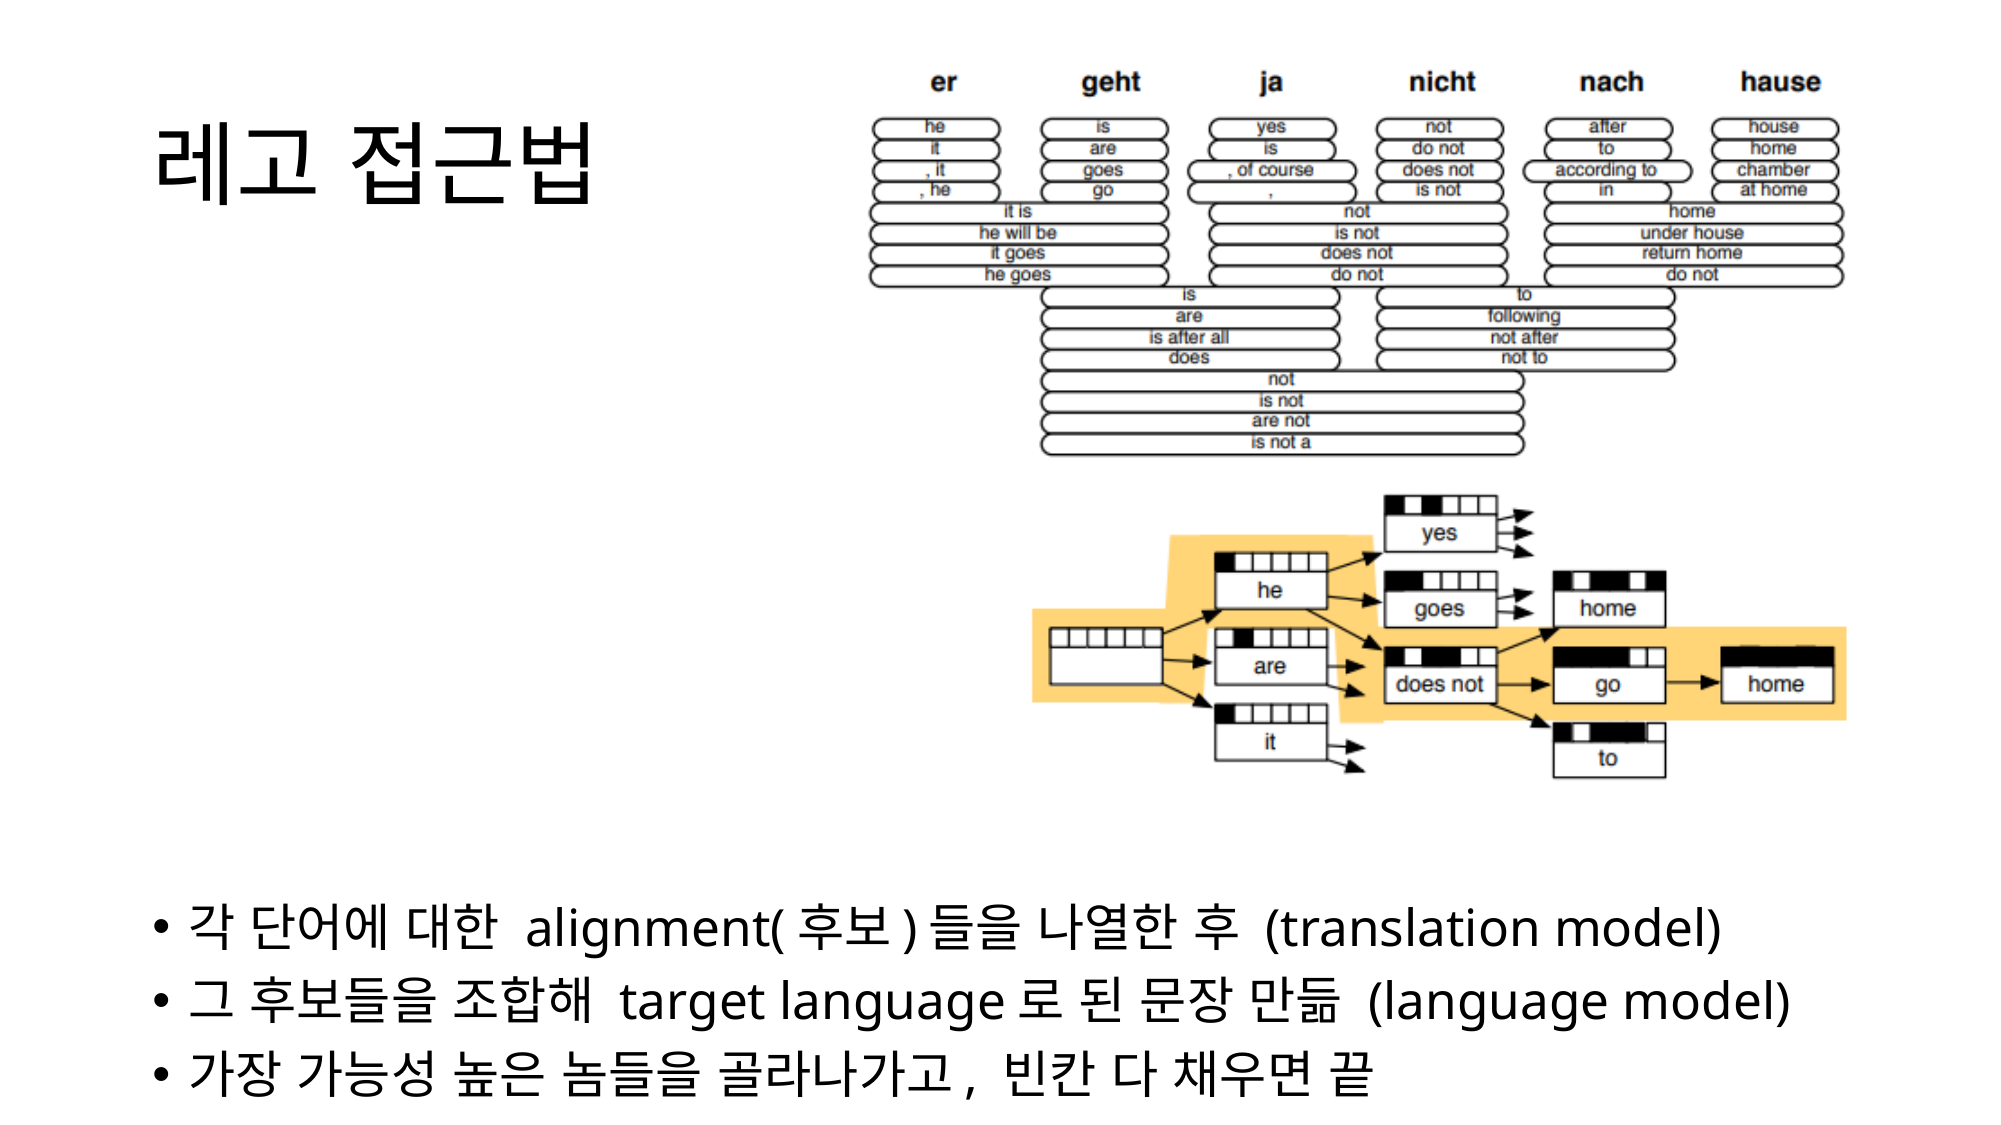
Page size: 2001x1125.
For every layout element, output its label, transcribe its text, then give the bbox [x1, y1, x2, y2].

title 레고 접근법 [137, 59, 838, 278]
picture [838, 59, 1883, 794]
list 각 단어에 대한 alignment(후보)들을 나열한 후 (translation model) 그 후보들을 조합해 target language로 된 문장 만듦 (language model) 가장 가능성 높은 놈들을 골라나가고, 빈칸 다 채우면 끝 [137, 299, 1863, 1125]
